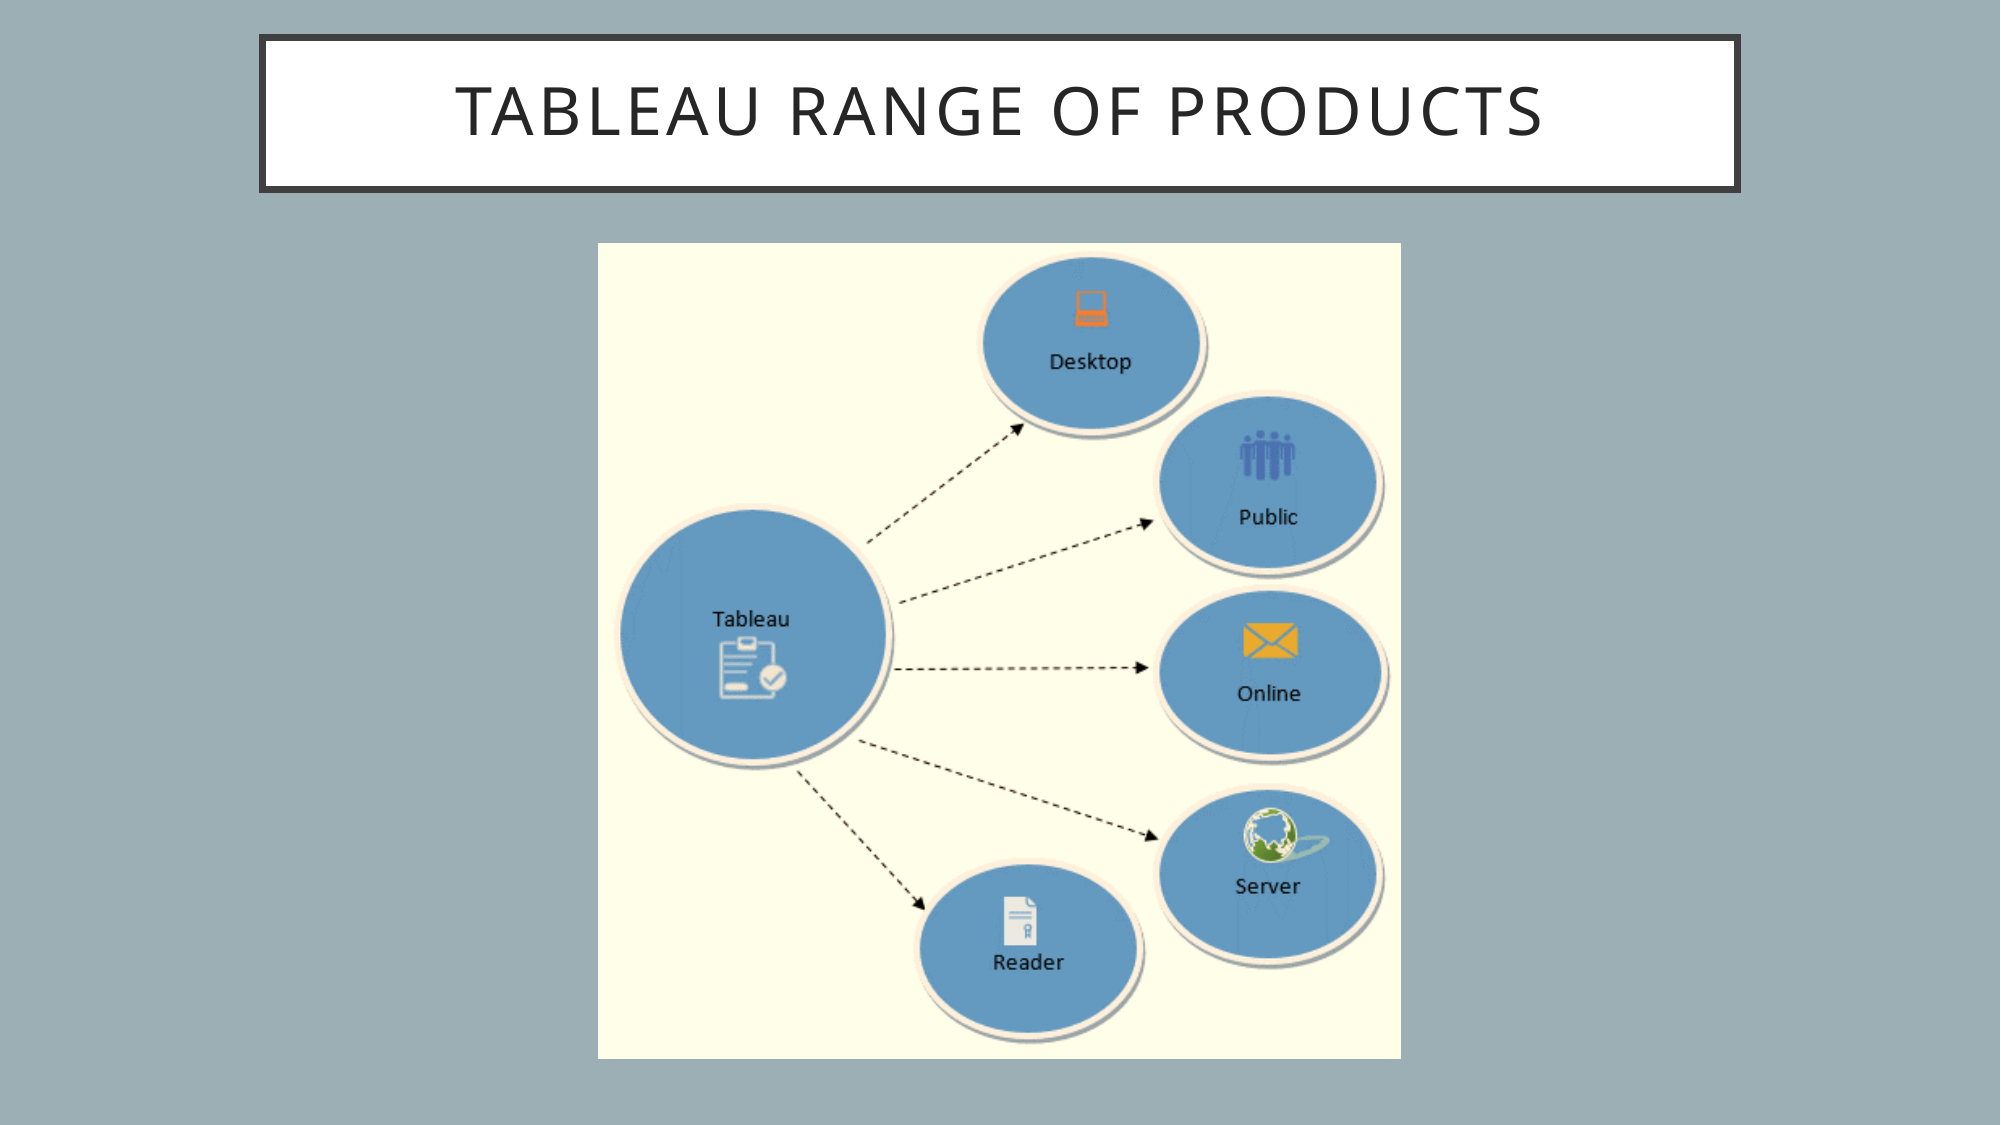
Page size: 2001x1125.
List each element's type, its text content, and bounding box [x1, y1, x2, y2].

title Tableau RANGE OF PRODUCTS [259, 34, 1741, 193]
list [598, 243, 1401, 1059]
